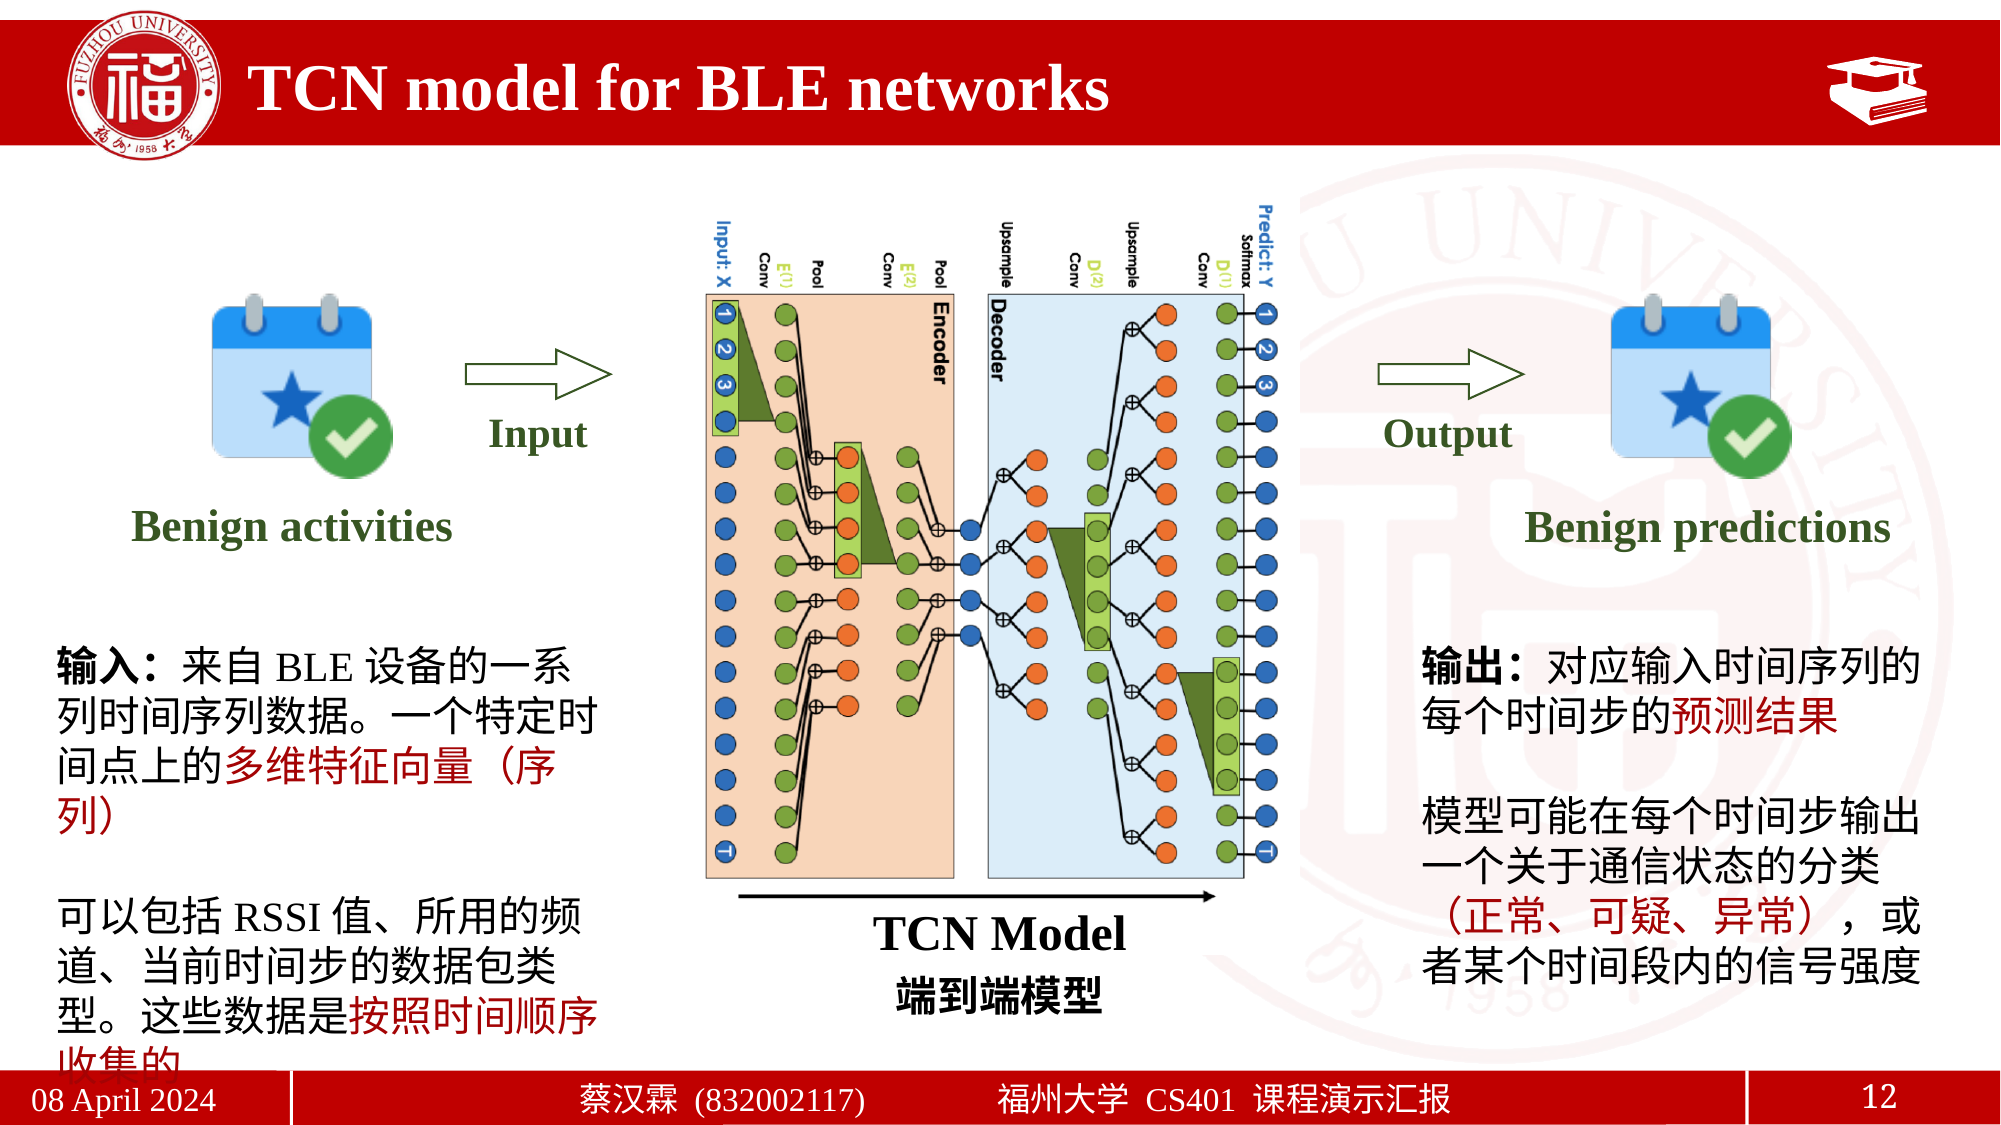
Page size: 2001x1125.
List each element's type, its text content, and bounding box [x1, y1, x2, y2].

text_box Benign predictions [1435, 489, 1981, 559]
picture [603, 161, 1397, 954]
text_box 输出：对应输入时间序列的每个时间步的预测结果 模型可能在每个时间步输出一个关于通信状态的分类（正常、可疑、异常），或者某个时间段内的信号强度 [1406, 632, 1952, 997]
title TCN model for BLE networks [232, 42, 1733, 136]
text_box Benign activities [19, 488, 565, 559]
text_box 端到端模型 [727, 962, 1273, 1028]
picture [1591, 278, 1792, 479]
text_box [1397, 348, 1526, 398]
text_box Output [1397, 398, 1591, 464]
picture [67, 9, 221, 161]
text_box 输入：来自BLE设备的一系列时间序列数据。一个特定时间点上的多维特征向量（序列） 可以包括RSSI值、所用的频道、当前时间步的数据包类型。这些数据是按照时间顺序收集的 [41, 632, 623, 1098]
picture [192, 278, 393, 479]
text_box Input [395, 398, 603, 464]
text_box TCN Model [727, 893, 1273, 962]
text_box [464, 348, 603, 398]
